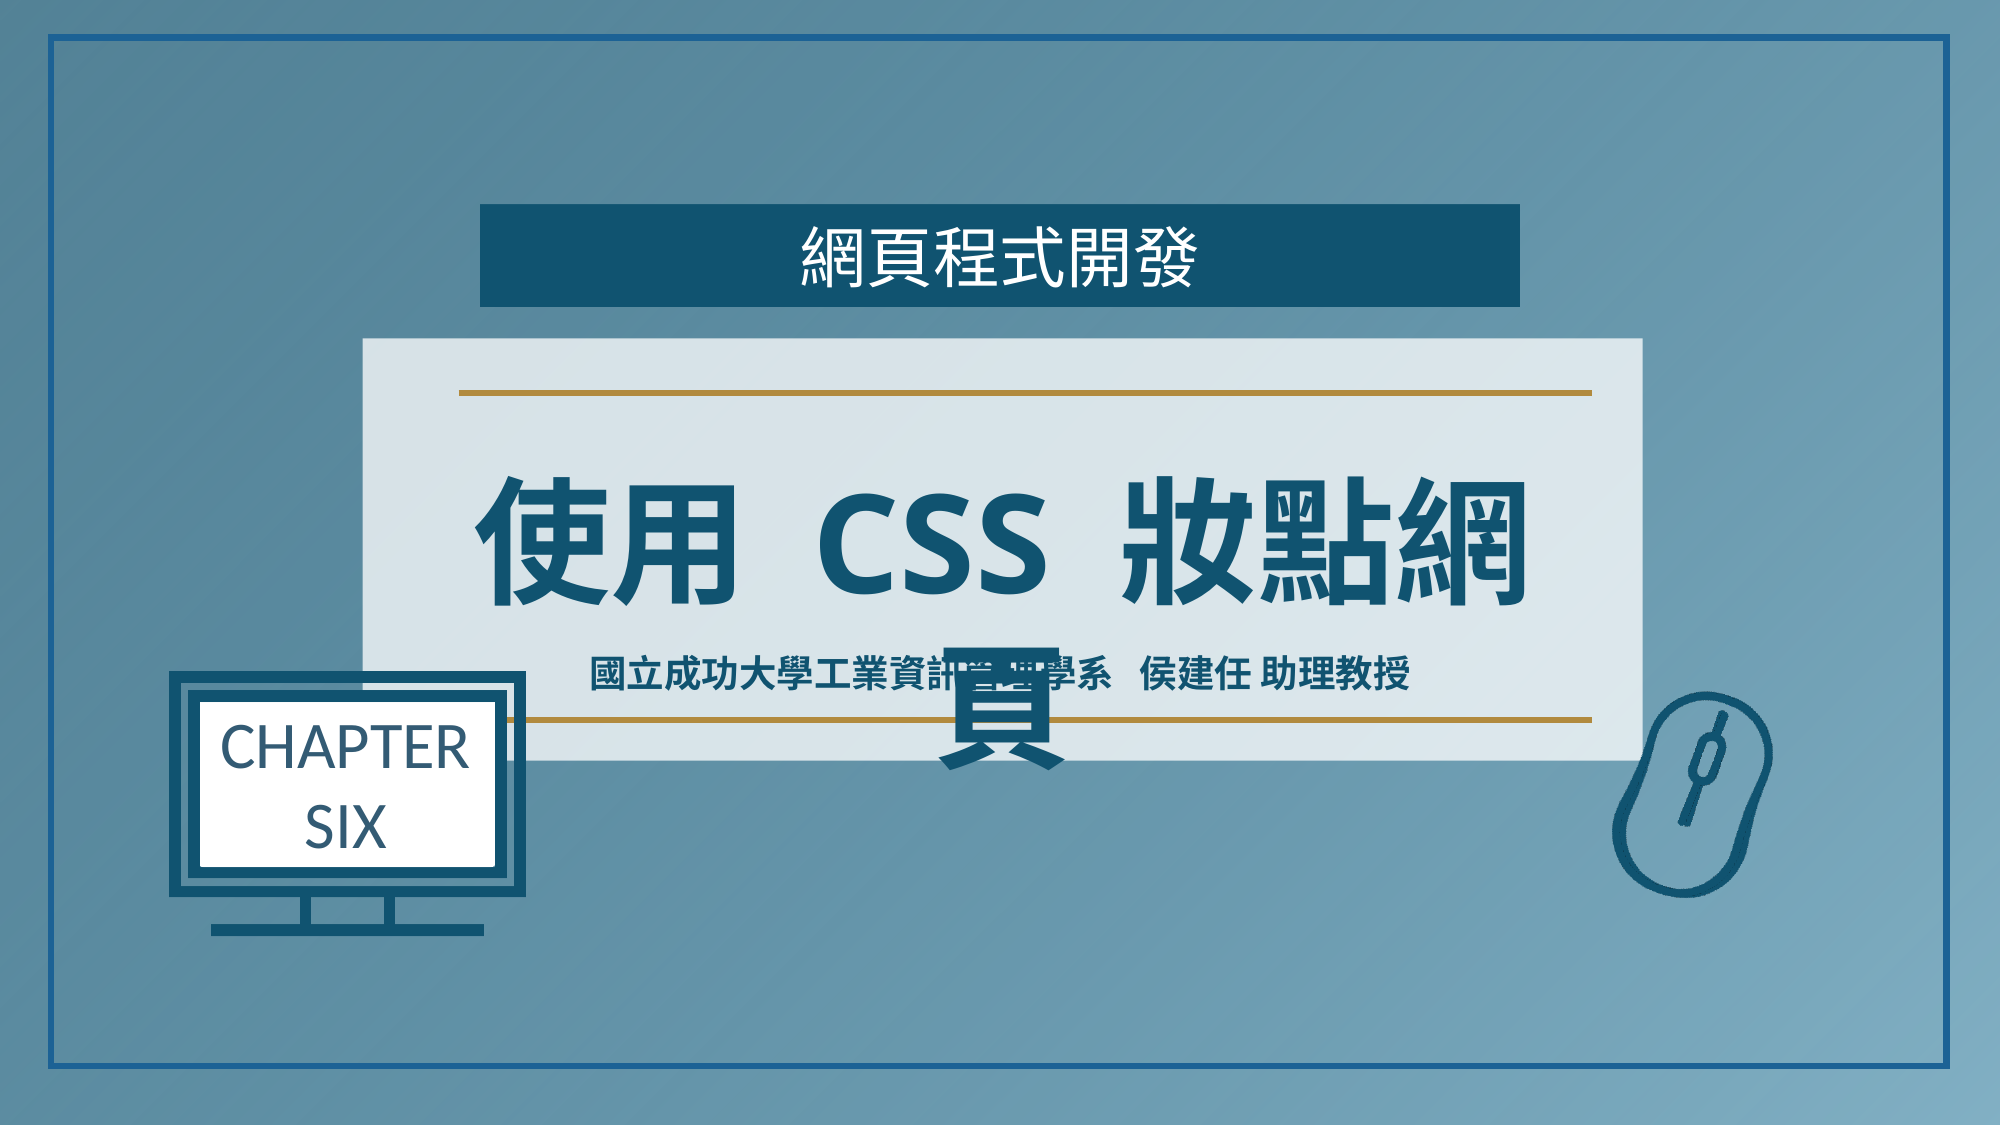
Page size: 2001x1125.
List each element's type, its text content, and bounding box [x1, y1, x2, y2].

text_box 使用 CSS 妝點網頁 [400, 448, 1605, 794]
text_box CHAPTER SIX [189, 695, 503, 870]
text_box 國立成功大學工業資訊管理學系 侯建任 助理教授 [574, 642, 1426, 703]
picture [163, 619, 531, 987]
text_box 網頁程式開發 [479, 203, 1521, 308]
picture [1531, 630, 1855, 955]
